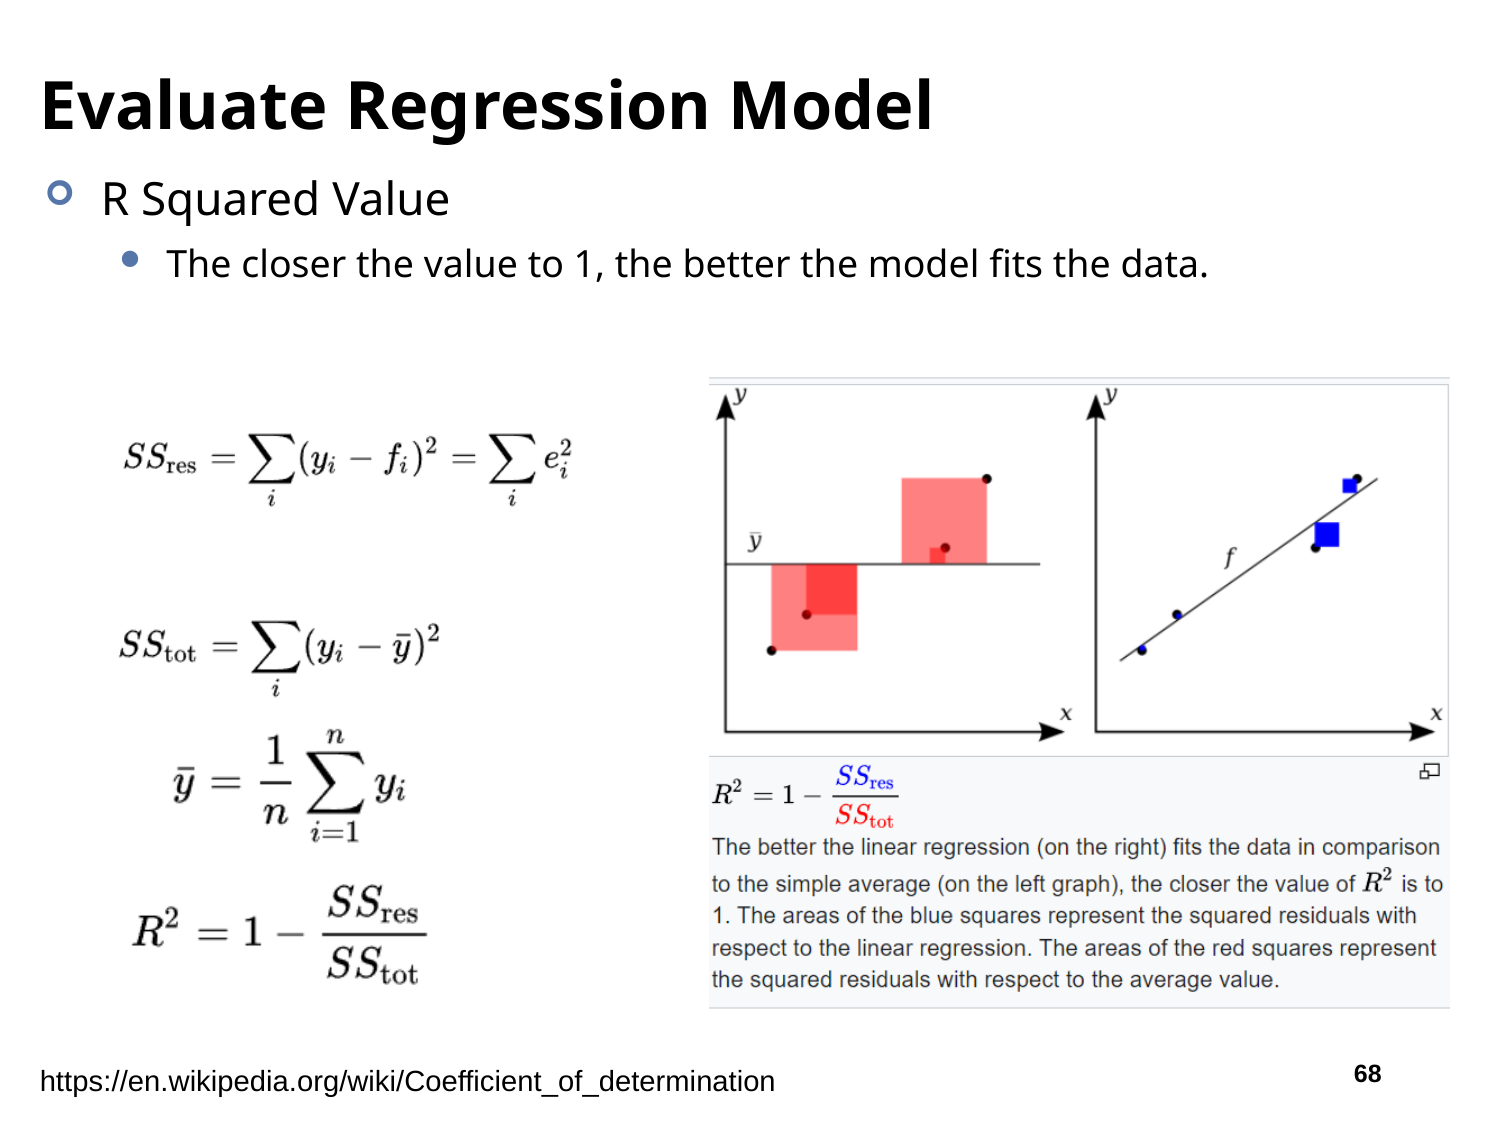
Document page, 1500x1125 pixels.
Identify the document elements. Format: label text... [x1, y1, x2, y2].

text_box R Squared Value The closer the value to 1, the better the model fits the data. [29, 162, 1355, 345]
text_box https://en.wikipedia.org/wiki/Coefficient_of_determination [24, 1054, 888, 1105]
title Evaluate Regression Model [24, 18, 1451, 188]
picture [95, 594, 465, 1008]
slide_number 68 [1059, 1042, 1397, 1103]
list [709, 374, 1451, 1013]
picture [95, 412, 634, 531]
